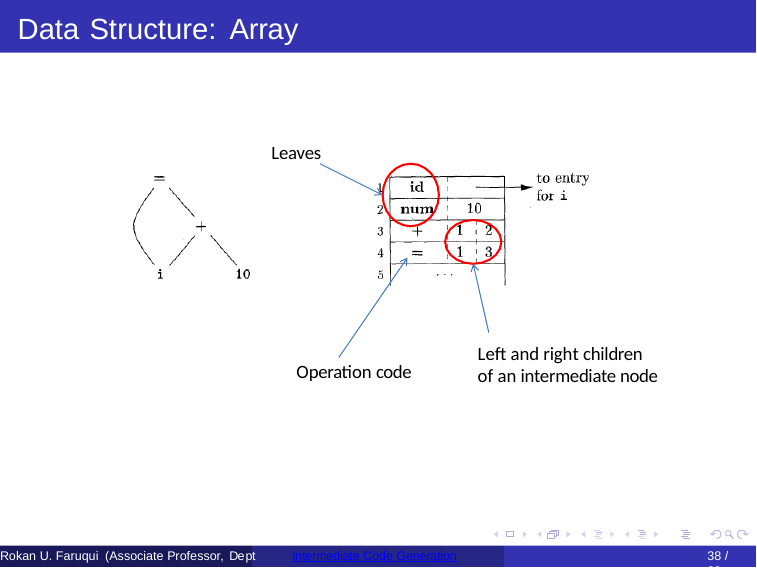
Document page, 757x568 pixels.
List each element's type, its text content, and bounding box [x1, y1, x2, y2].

text_box Operation code [294, 366, 417, 383]
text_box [133, 162, 589, 359]
text_box Leaves [269, 139, 325, 161]
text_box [0, 545, 757, 568]
text_box Left and right children of an intermediate node [475, 339, 665, 387]
text_box Data Structure: Array [15, 7, 302, 46]
text_box [0, 0, 756, 53]
